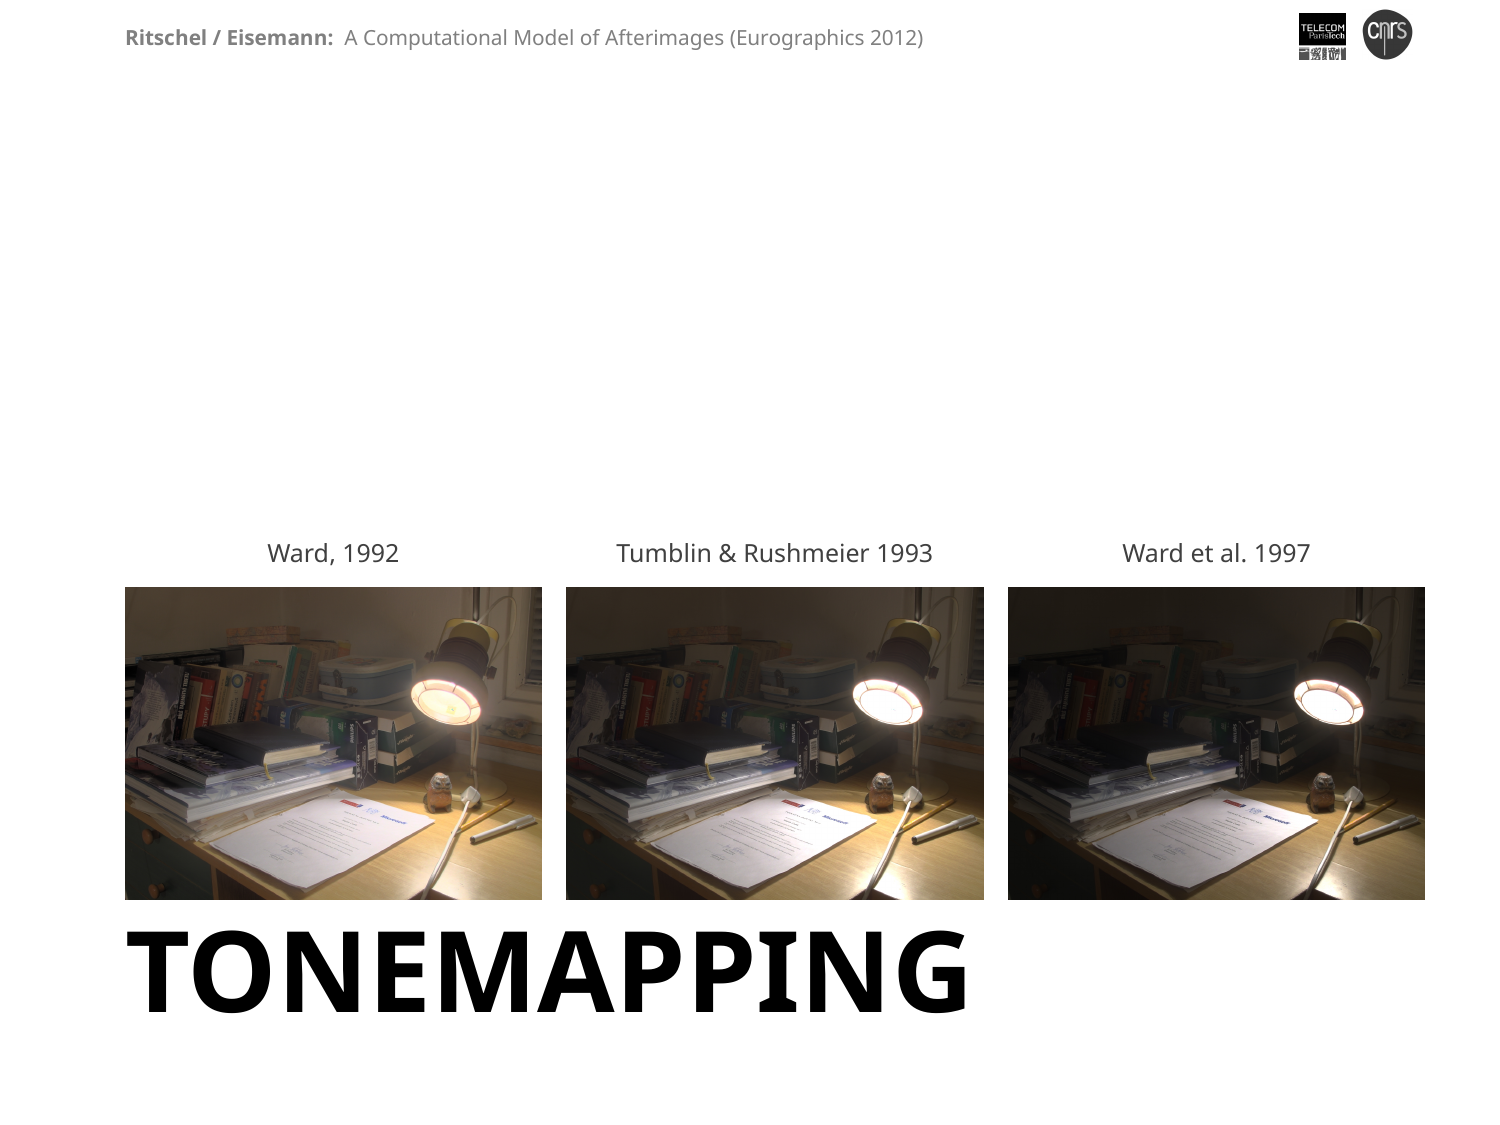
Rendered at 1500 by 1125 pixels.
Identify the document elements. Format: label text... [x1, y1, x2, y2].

picture [1299, 13, 1346, 60]
text_box Ward et al. 1997 [1008, 537, 1425, 586]
picture [1362, 9, 1413, 60]
text_box Ward, 1992 [124, 537, 542, 586]
picture [1007, 587, 1426, 901]
text_box Tumblin & Rushmeier 1993 [566, 537, 984, 586]
title Tonemapping [125, 900, 1413, 1109]
picture [566, 587, 984, 901]
picture [124, 587, 542, 901]
